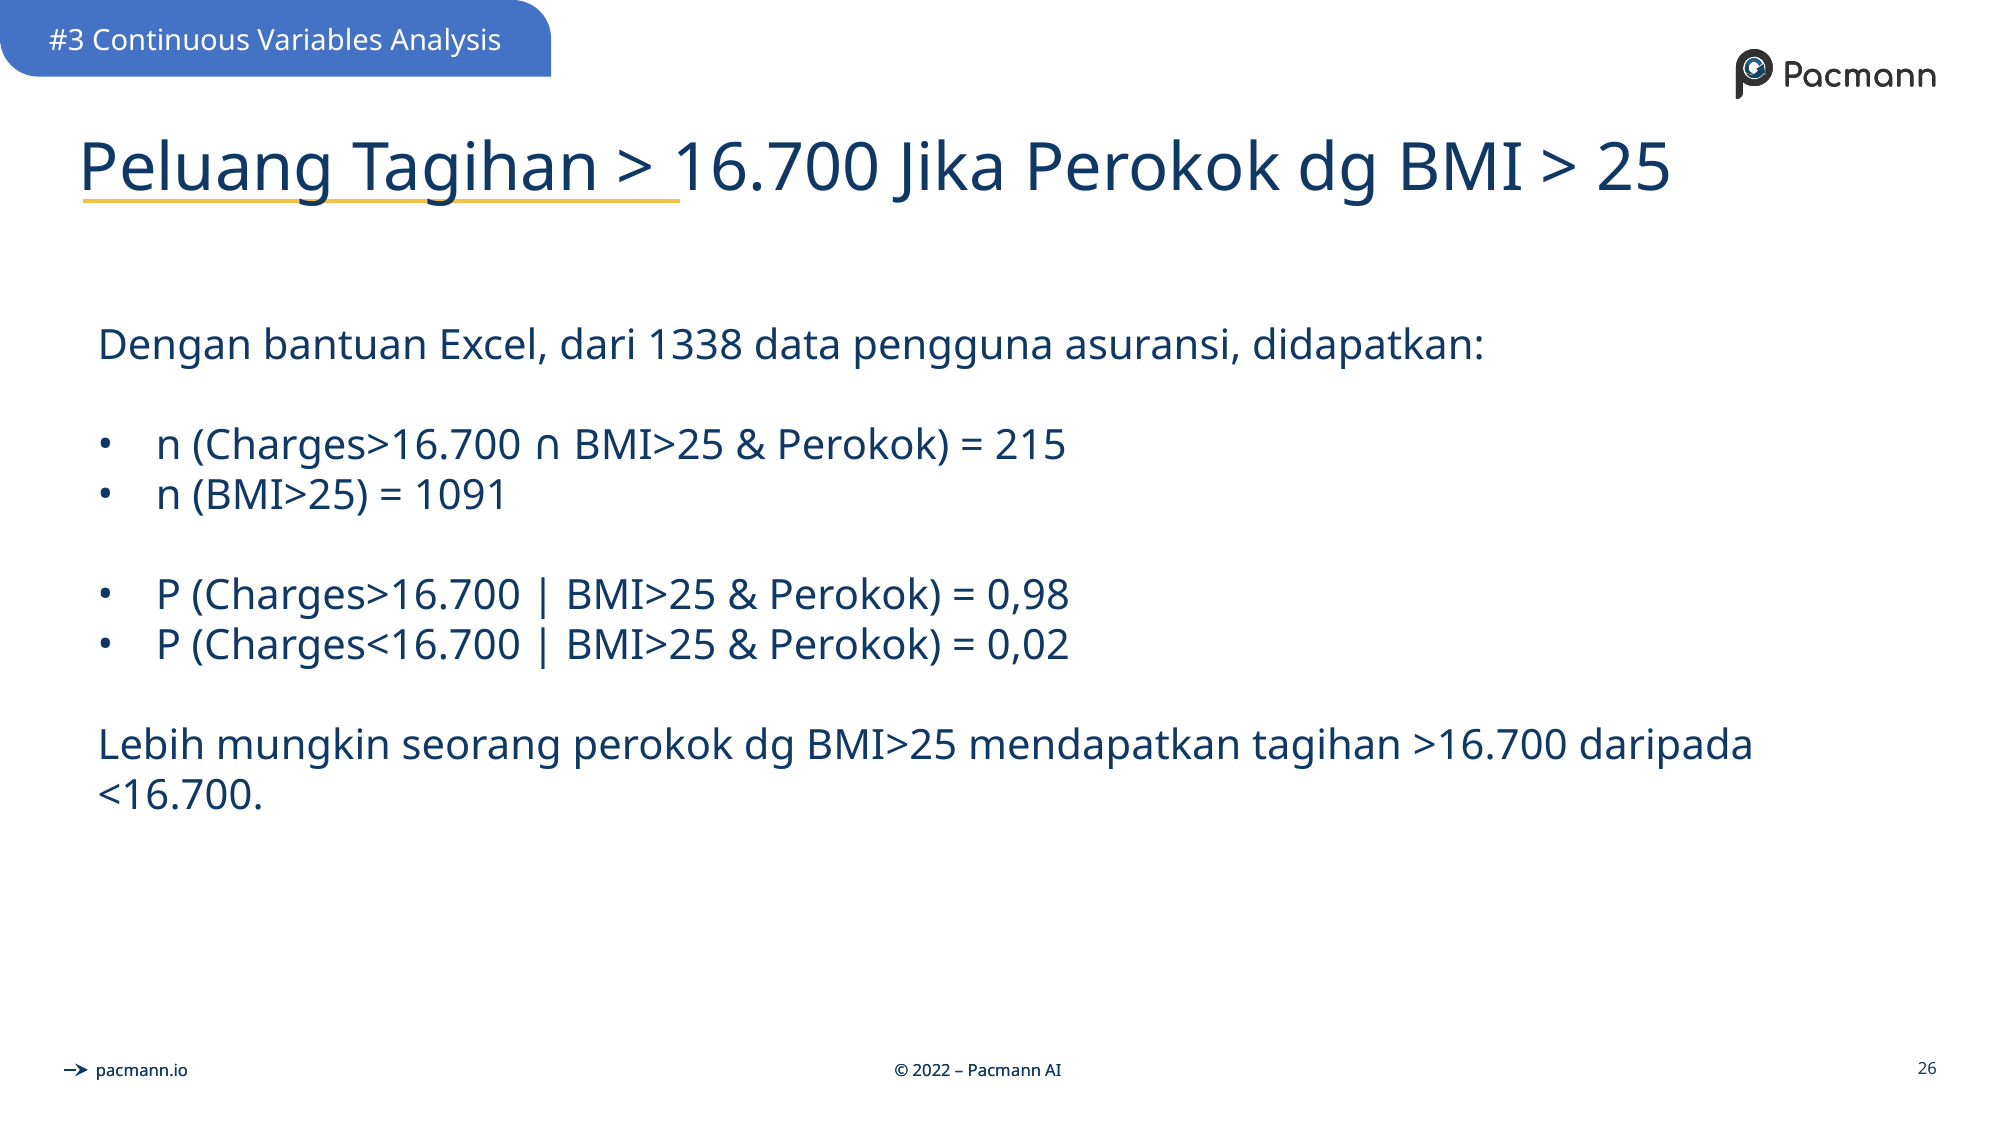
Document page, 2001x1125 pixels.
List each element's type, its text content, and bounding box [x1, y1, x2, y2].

text_box #3 Continuous Variables Analysis [0, 0, 554, 79]
picture [1707, 36, 1966, 112]
text_box Dengan bantuan Excel, dari 1338 data pengguna asuransi, didapatkan: n (Charges>16.700 ∩ BMI>25 & Perokok) = 215 n (BMI>25) = 1091 P (Charges>16.700 | BMI>25 & Perokok) = 0,98 P (Charges<16.700 | BMI>25 & Perokok) = 0,02 Lebih mungkin seorang perokok dg BMI>25 mendapatkan tagihan >16.700 daripada <16.700. [65, 309, 1934, 876]
title Peluang Tagihan > 16.700 Jika Perokok dg BMI > 25 [63, 59, 1935, 278]
